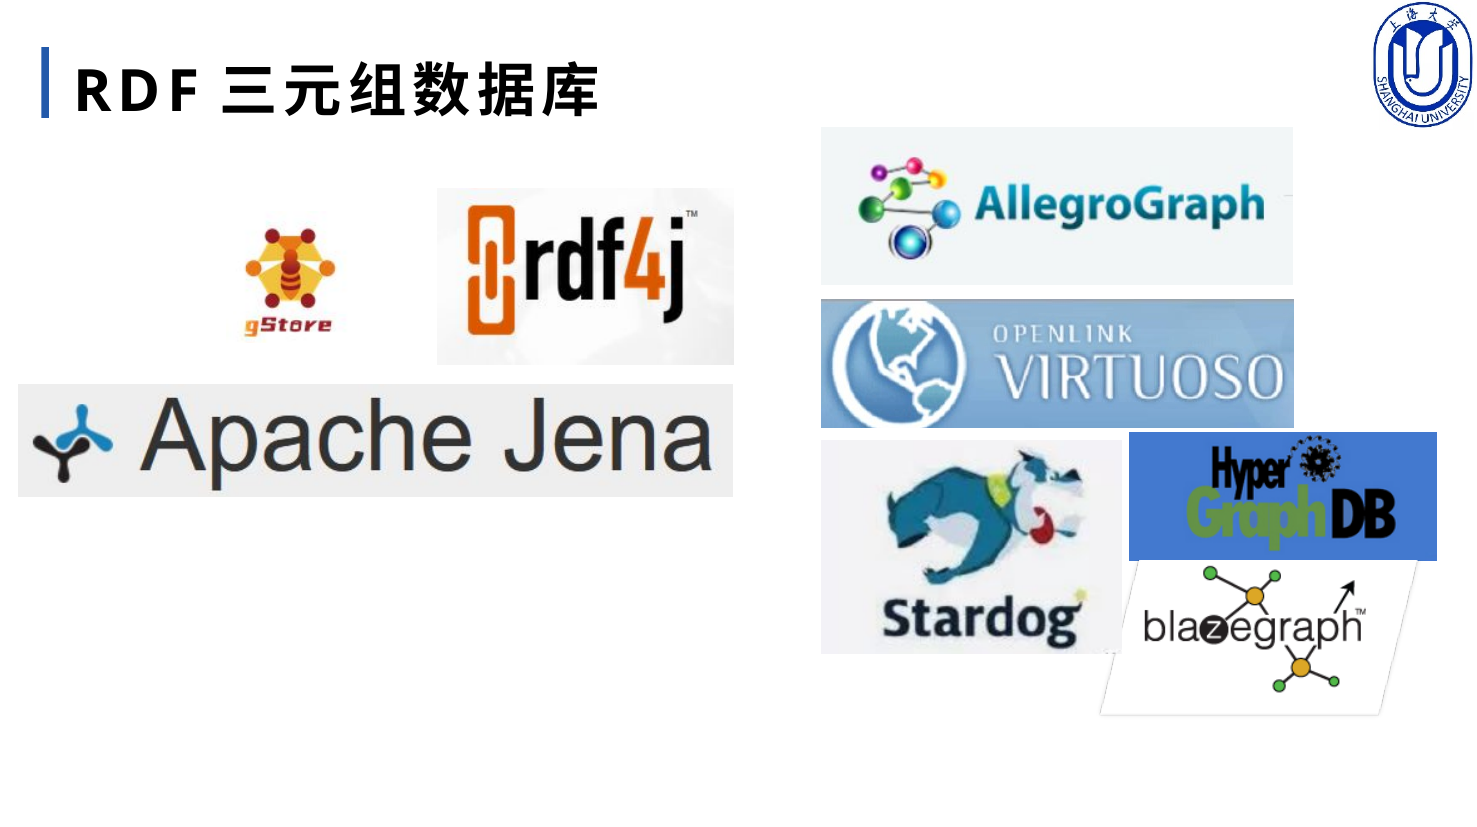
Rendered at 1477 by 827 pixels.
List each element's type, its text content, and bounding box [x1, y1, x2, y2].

picture [225, 210, 356, 343]
picture [1371, 0, 1474, 131]
picture [821, 127, 1293, 285]
picture [436, 188, 734, 366]
text_box RDF三元组数据库 [62, 47, 612, 129]
text_box [39, 45, 51, 120]
picture [821, 299, 1295, 429]
picture [821, 431, 1437, 721]
picture [18, 384, 733, 497]
